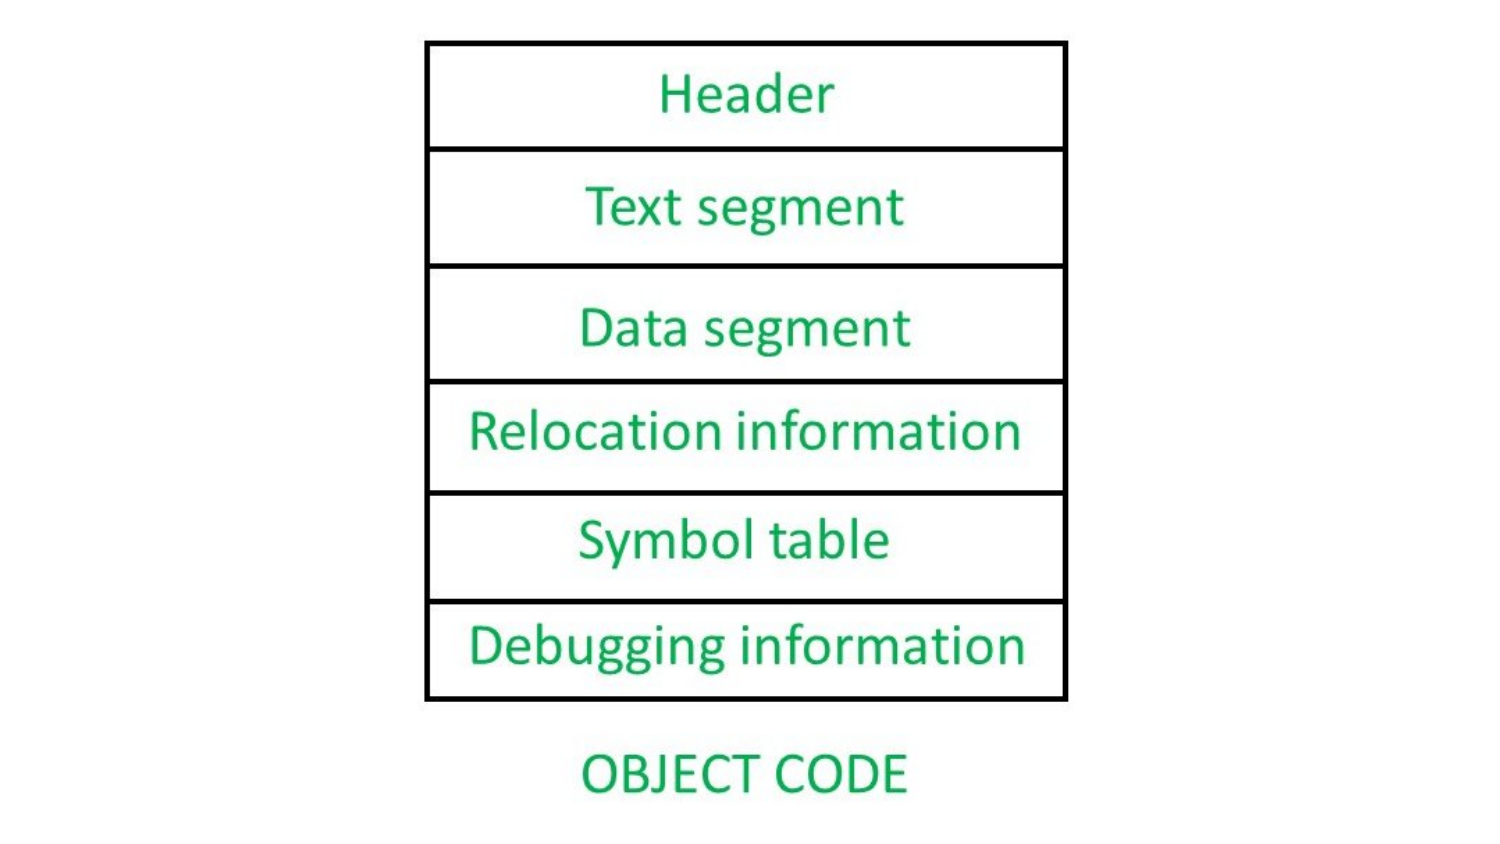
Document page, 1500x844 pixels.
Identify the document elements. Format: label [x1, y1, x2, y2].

picture [361, 0, 1138, 844]
